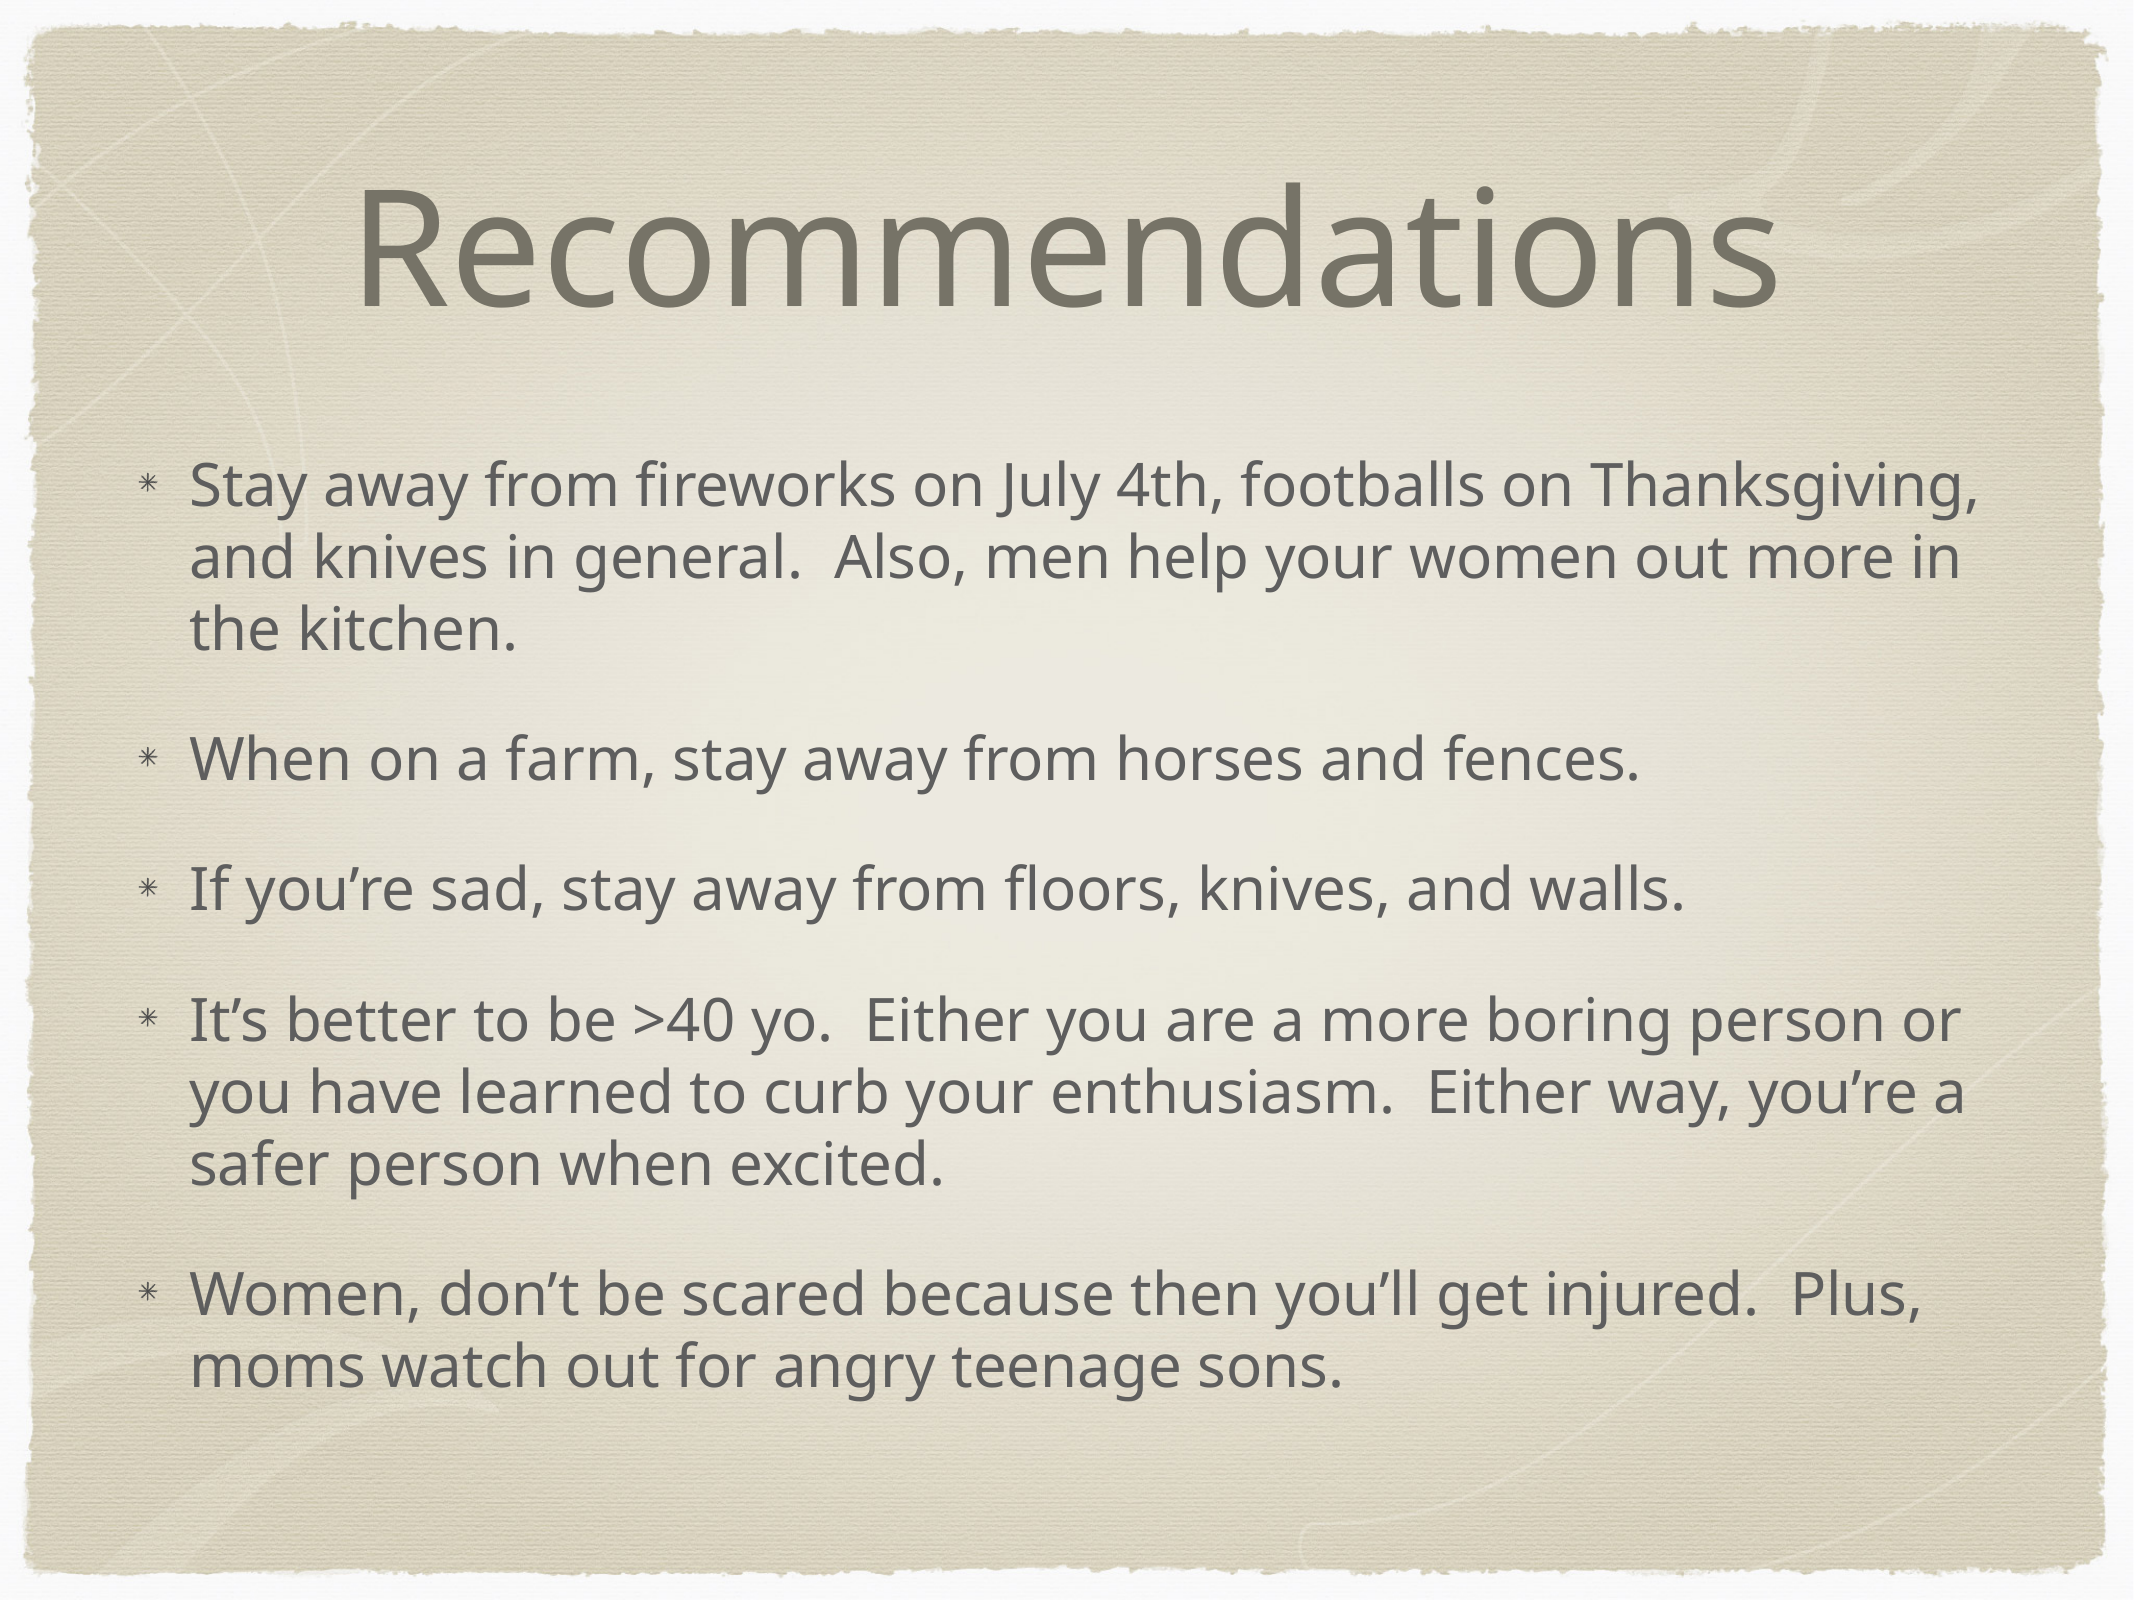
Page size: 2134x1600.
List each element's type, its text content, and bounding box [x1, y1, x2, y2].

title Recommendations [128, 41, 2005, 443]
list Stay away from fireworks on July 4th, footballs on Thanksgiving, and knives in general. Also, men help your women out more in the kitchen. When on a farm, stay away from horses and fences. If you’re sad, stay away from floors, knives, and walls. It’s better to be >40 yo. Either you are a more boring person or you have learned to curb your enthusiasm. Either way, you’re a safer person when excited. Women, don’t be scared because then you’ll get injured. Plus, moms watch out for angry teenage sons. [128, 453, 2005, 1393]
picture [0, 0, 2134, 1600]
